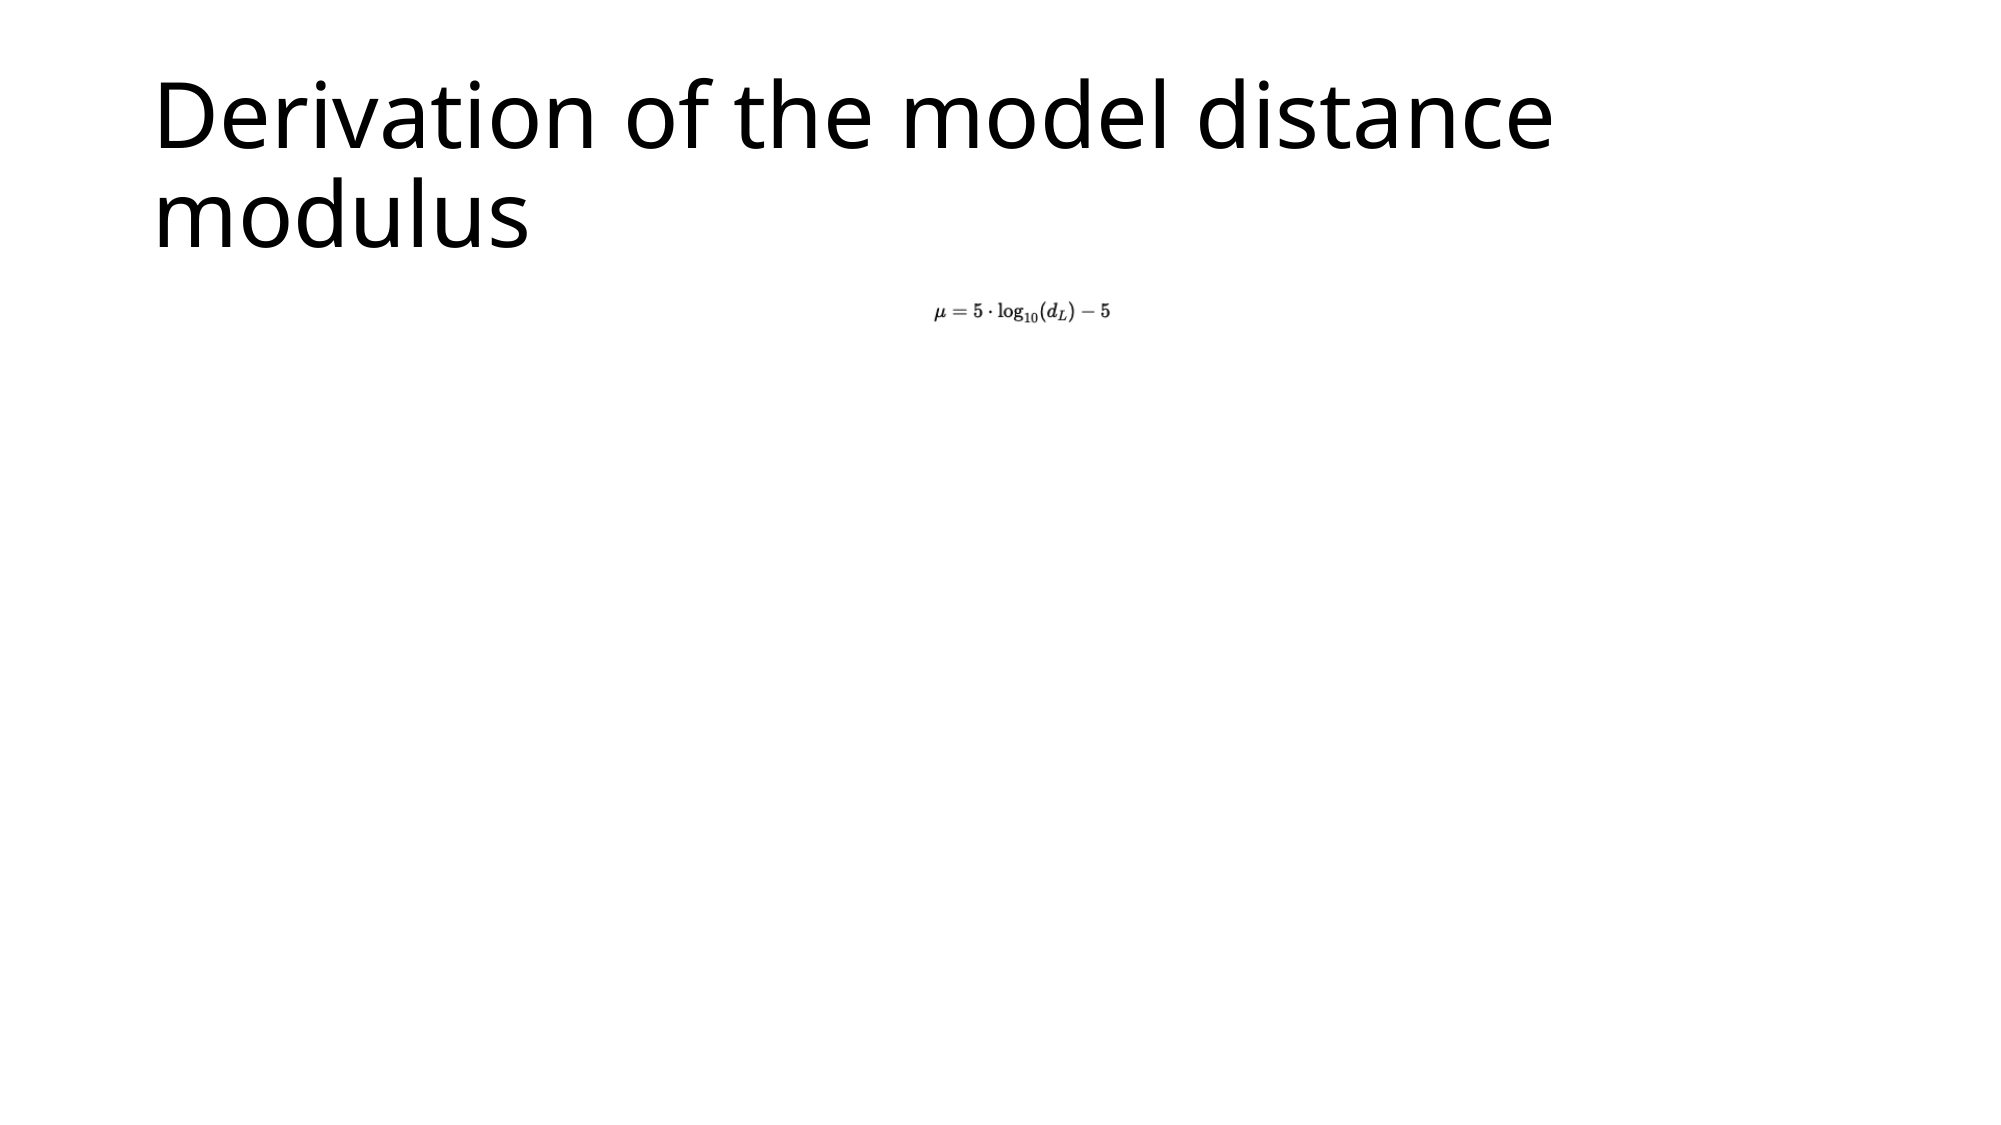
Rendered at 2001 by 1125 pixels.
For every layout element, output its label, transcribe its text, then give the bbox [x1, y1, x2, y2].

picture [913, 294, 1141, 334]
title Derivation of the model distance modulus [137, 59, 1863, 278]
